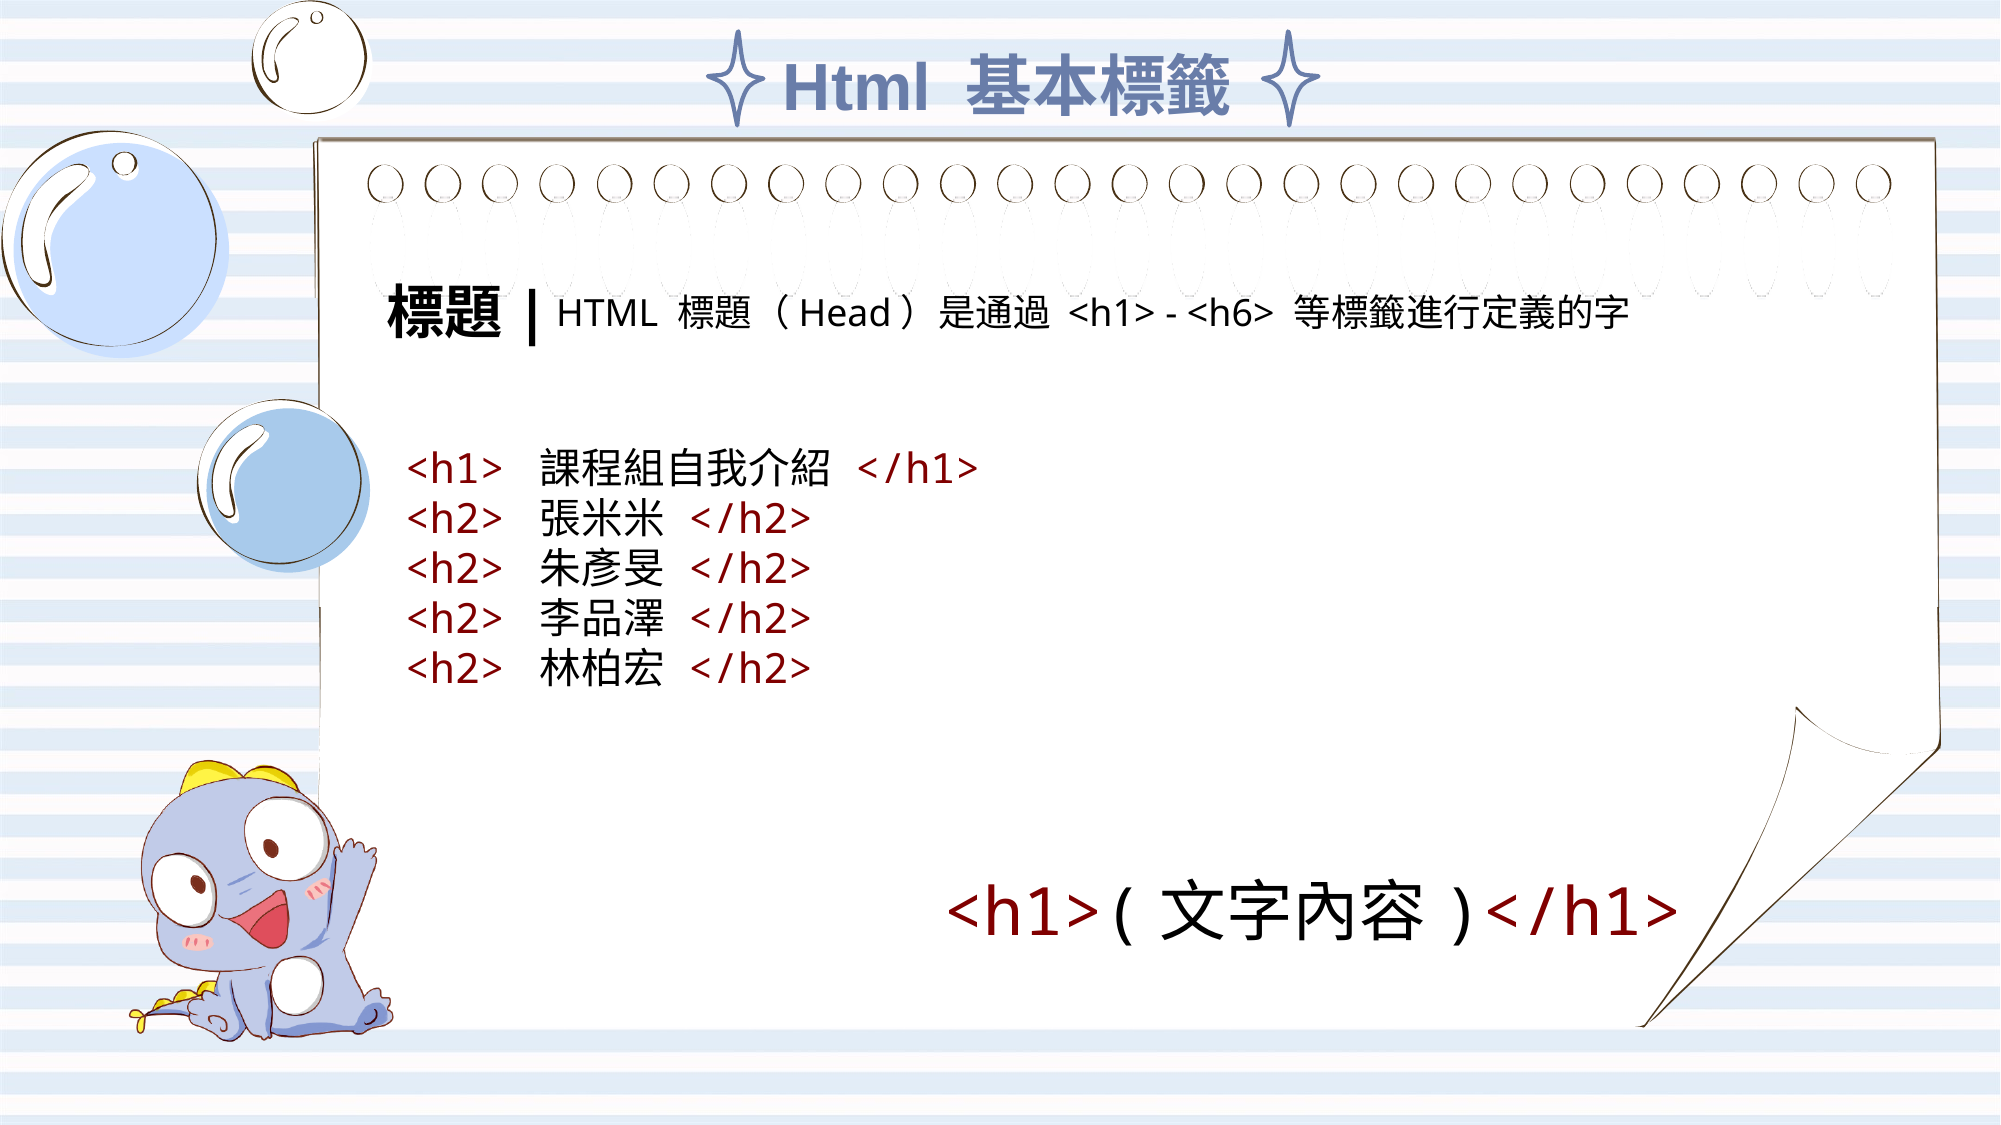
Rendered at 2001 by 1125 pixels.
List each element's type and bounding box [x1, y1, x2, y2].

text_box [0, 0, 1942, 1028]
picture [0, 0, 2001, 1125]
